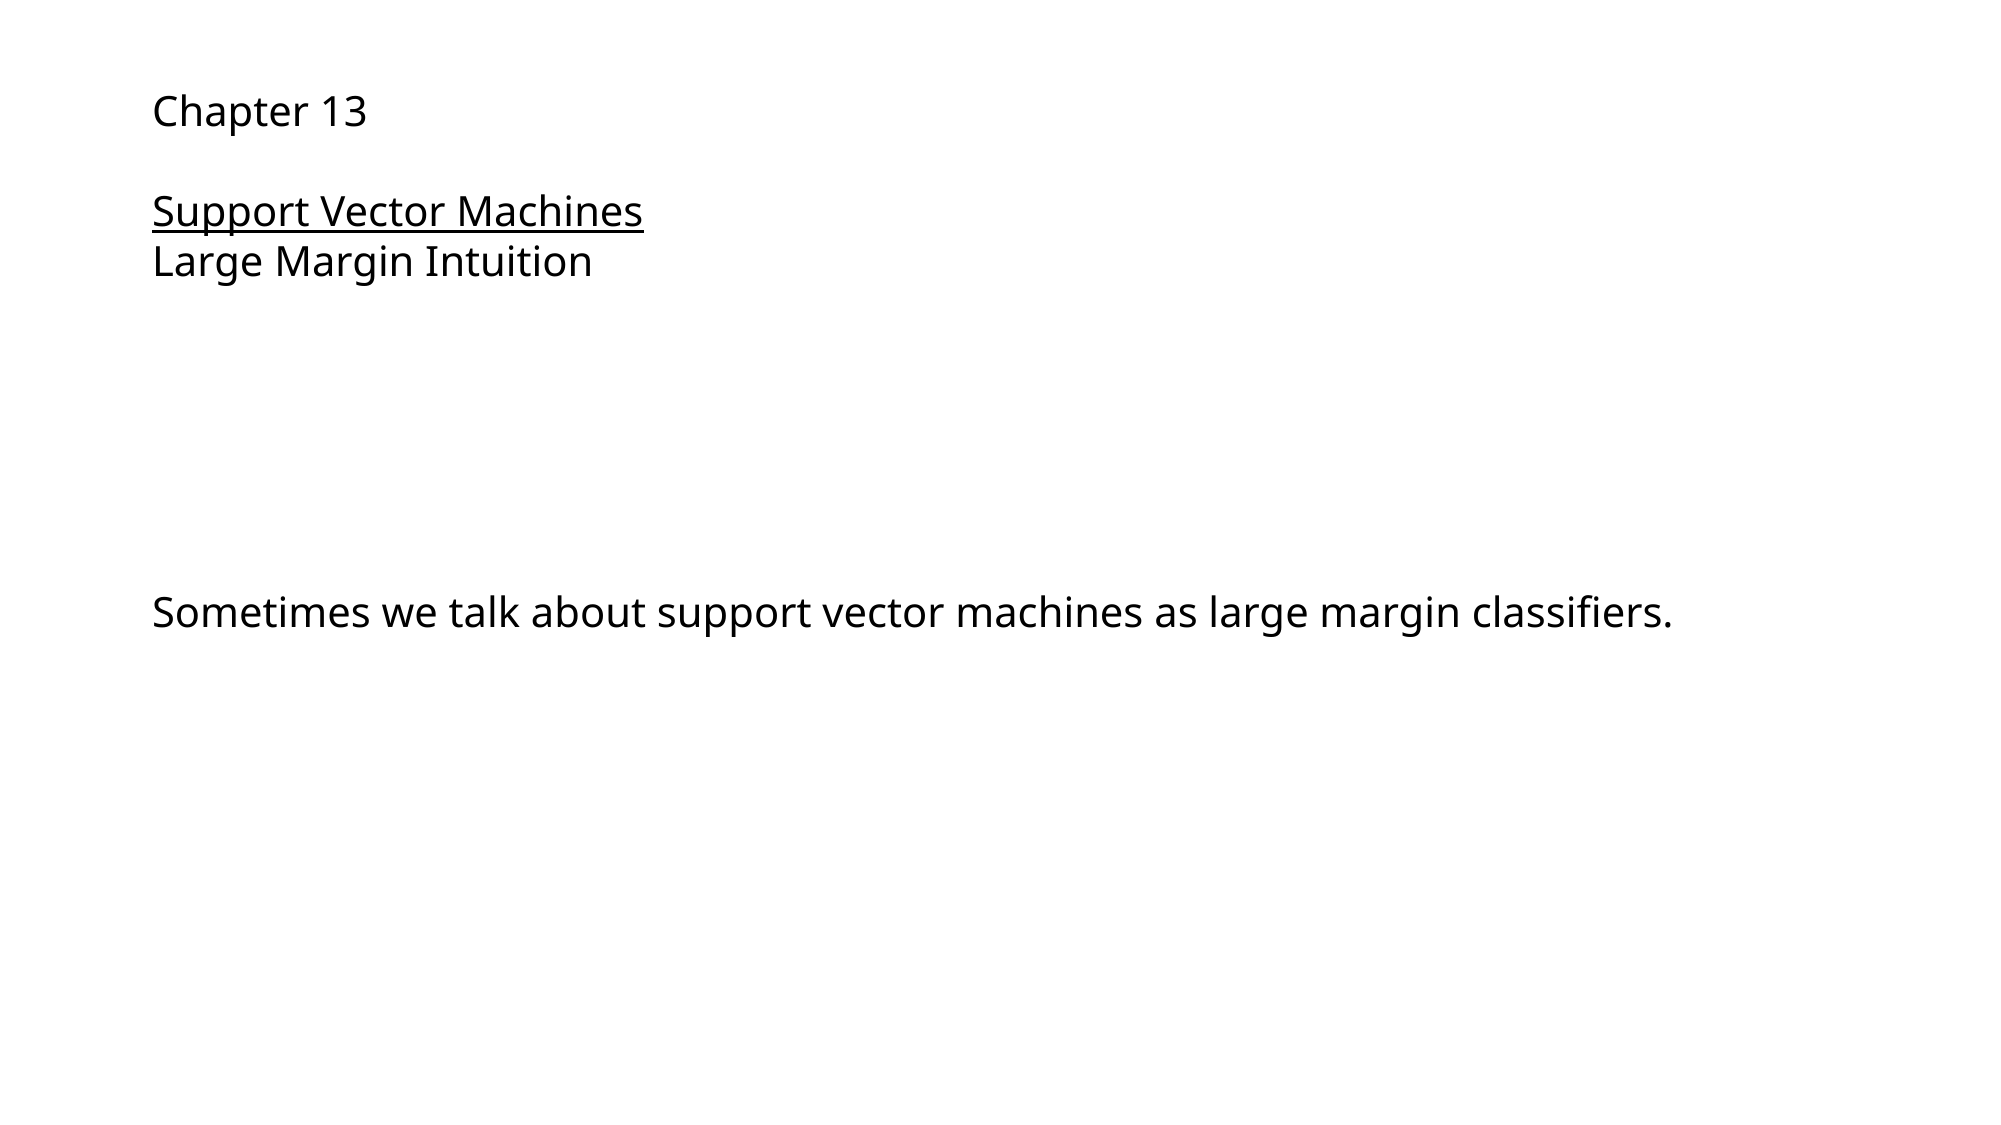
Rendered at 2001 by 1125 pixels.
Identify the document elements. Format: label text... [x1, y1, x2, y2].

text_box Chapter 13 Support Vector Machines Large Margin Intuition Sometimes we talk about support vector machines as large margin classifiers. [137, 77, 1926, 643]
